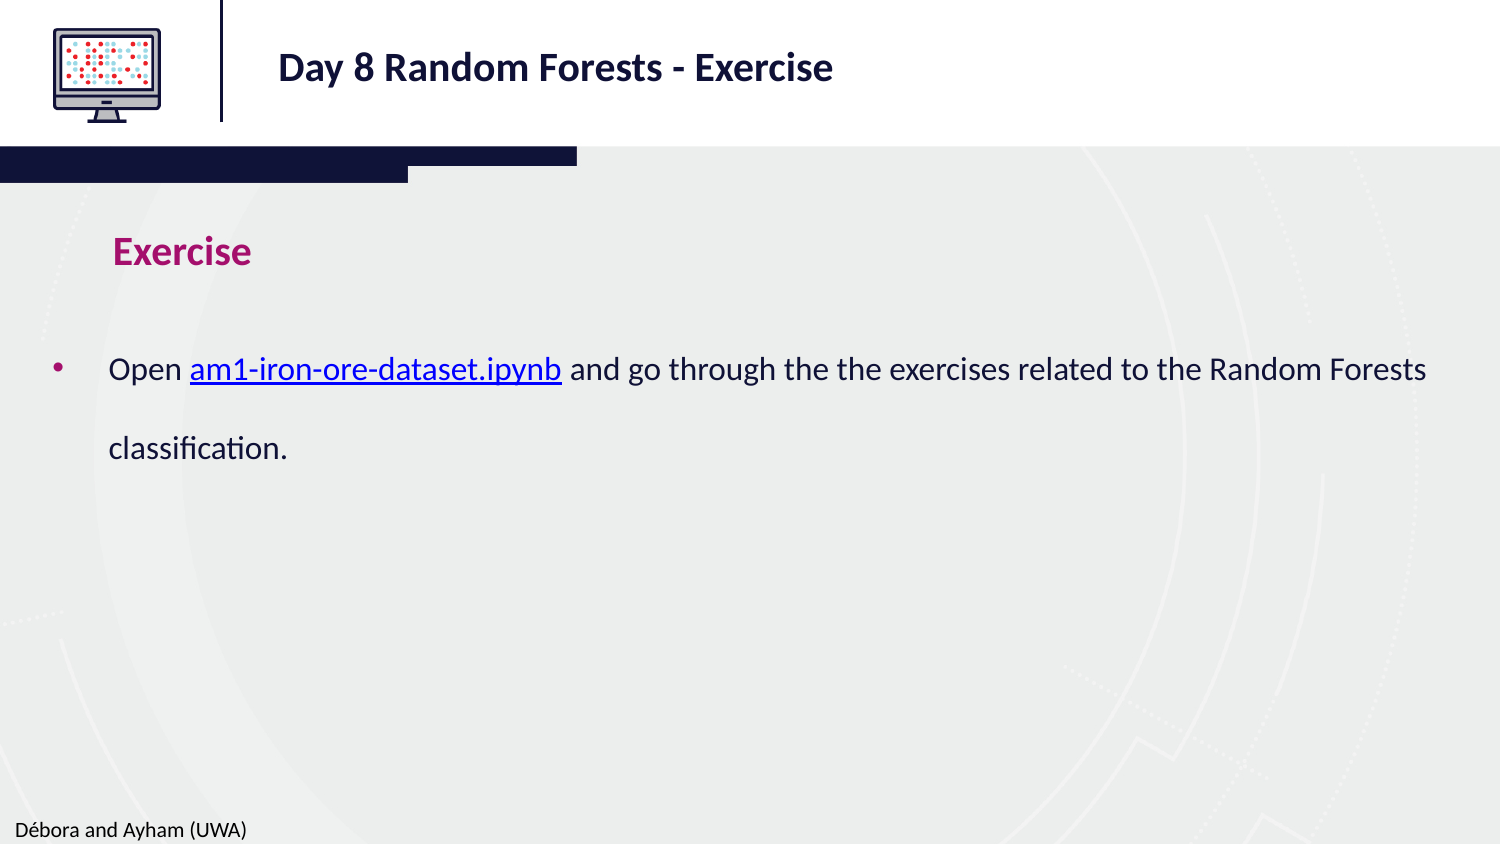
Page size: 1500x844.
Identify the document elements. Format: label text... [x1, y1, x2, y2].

list Open am1-iron-ore-dataset.ipynb and go through the the exercises related to the Random Forests classification. [37, 299, 1486, 547]
list Day 8 Random Forests - Exercise [263, 32, 1404, 106]
list Débora and Ayham (UWA) [0, 808, 1141, 844]
text_box Exercise [97, 216, 1238, 271]
picture [0, 0, 1500, 844]
